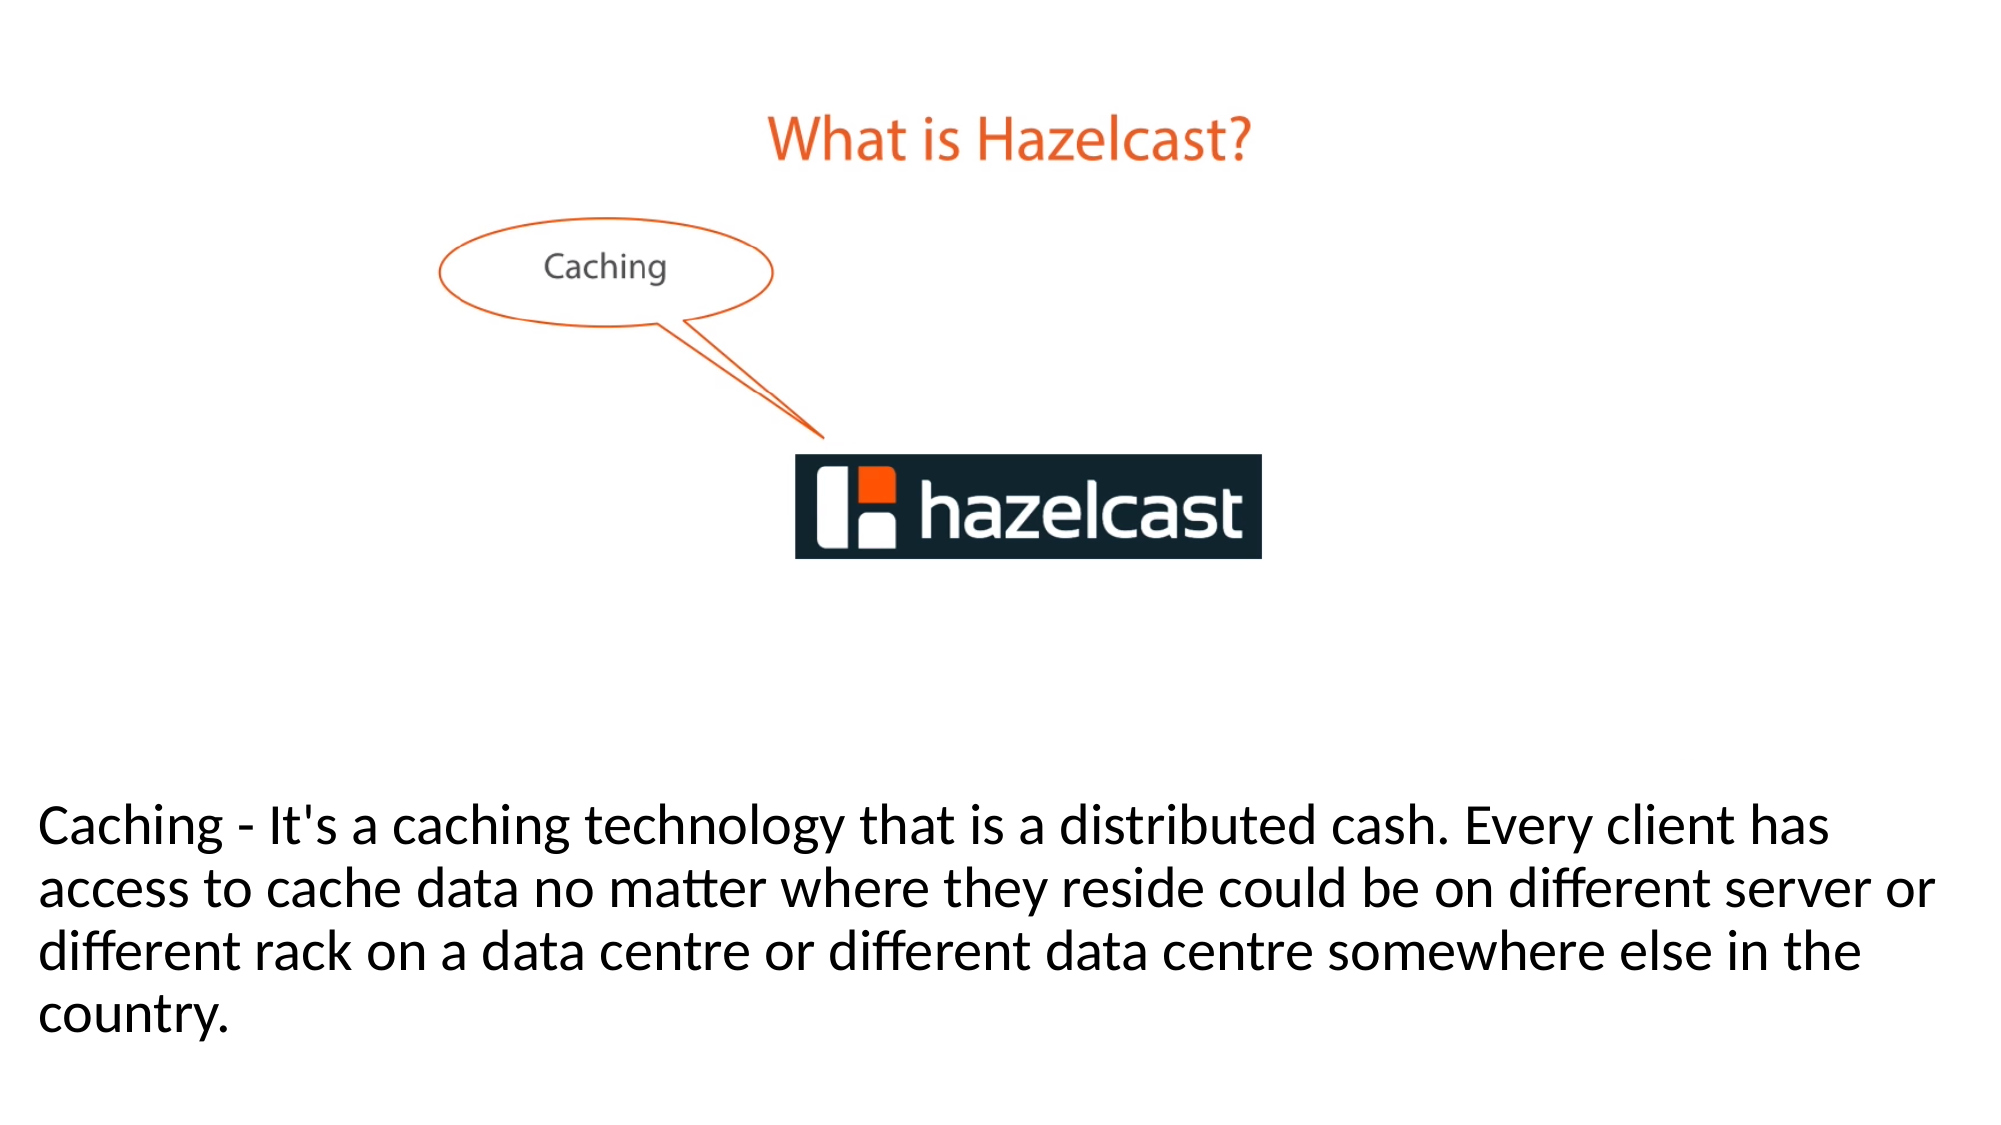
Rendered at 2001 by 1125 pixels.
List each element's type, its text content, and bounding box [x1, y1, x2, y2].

list Caching - It's a caching technology that is a distributed cash. Every client has access to cache data no matter where they reside could be on different server or different rack on a data centre or different data centre somewhere else in the country. [23, 26, 1974, 1102]
picture [279, 26, 1733, 760]
